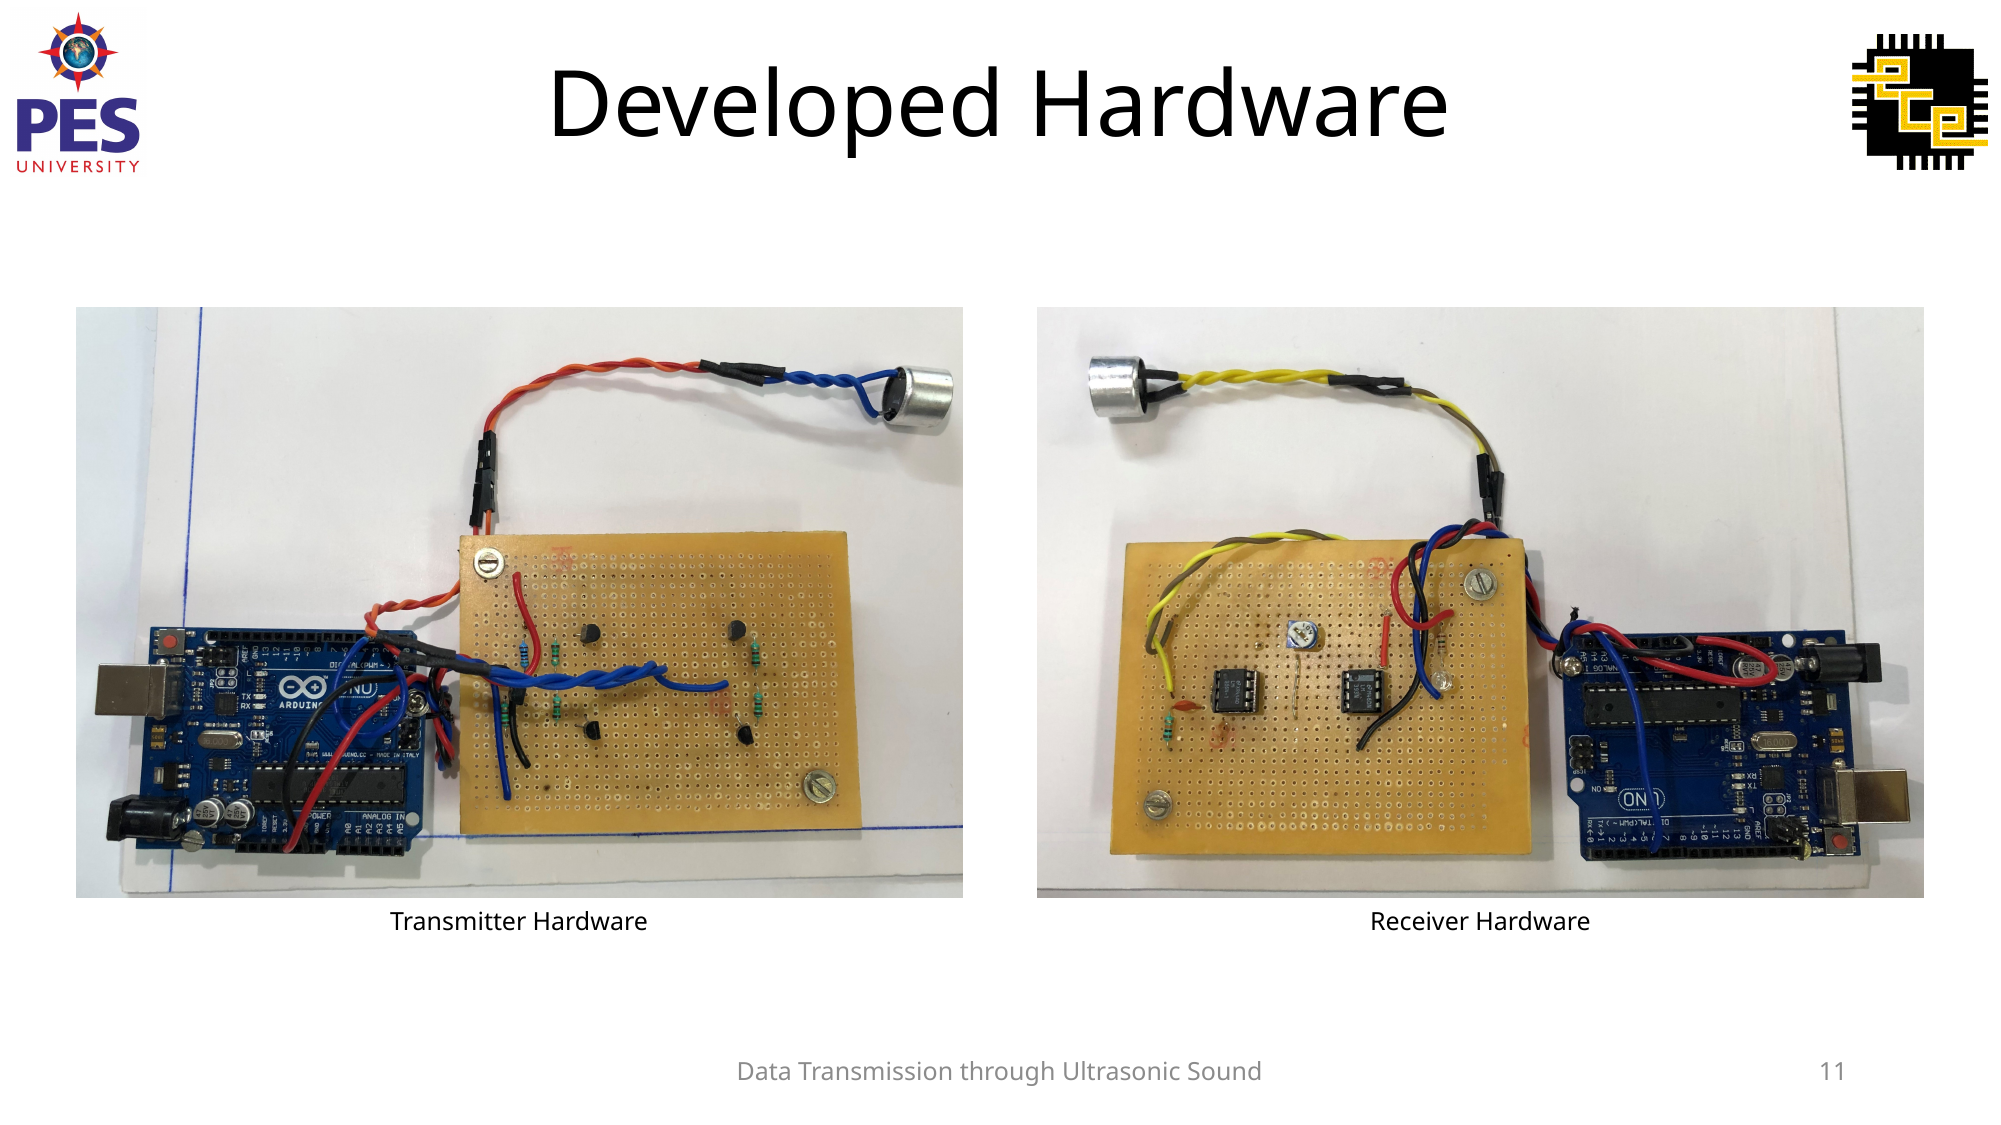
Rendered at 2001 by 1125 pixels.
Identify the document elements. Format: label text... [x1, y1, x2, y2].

picture [10, 7, 147, 177]
slide_number 11 [1412, 1042, 1863, 1103]
footer Data Transmission through Ultrasonic Sound [662, 1042, 1338, 1103]
picture [76, 307, 963, 898]
picture [1037, 307, 1924, 898]
title Developed Hardware [146, 36, 1853, 178]
picture [1852, 34, 1988, 170]
text_box Transmitter Hardware [76, 898, 963, 943]
text_box Receiver Hardware [1037, 898, 1924, 943]
